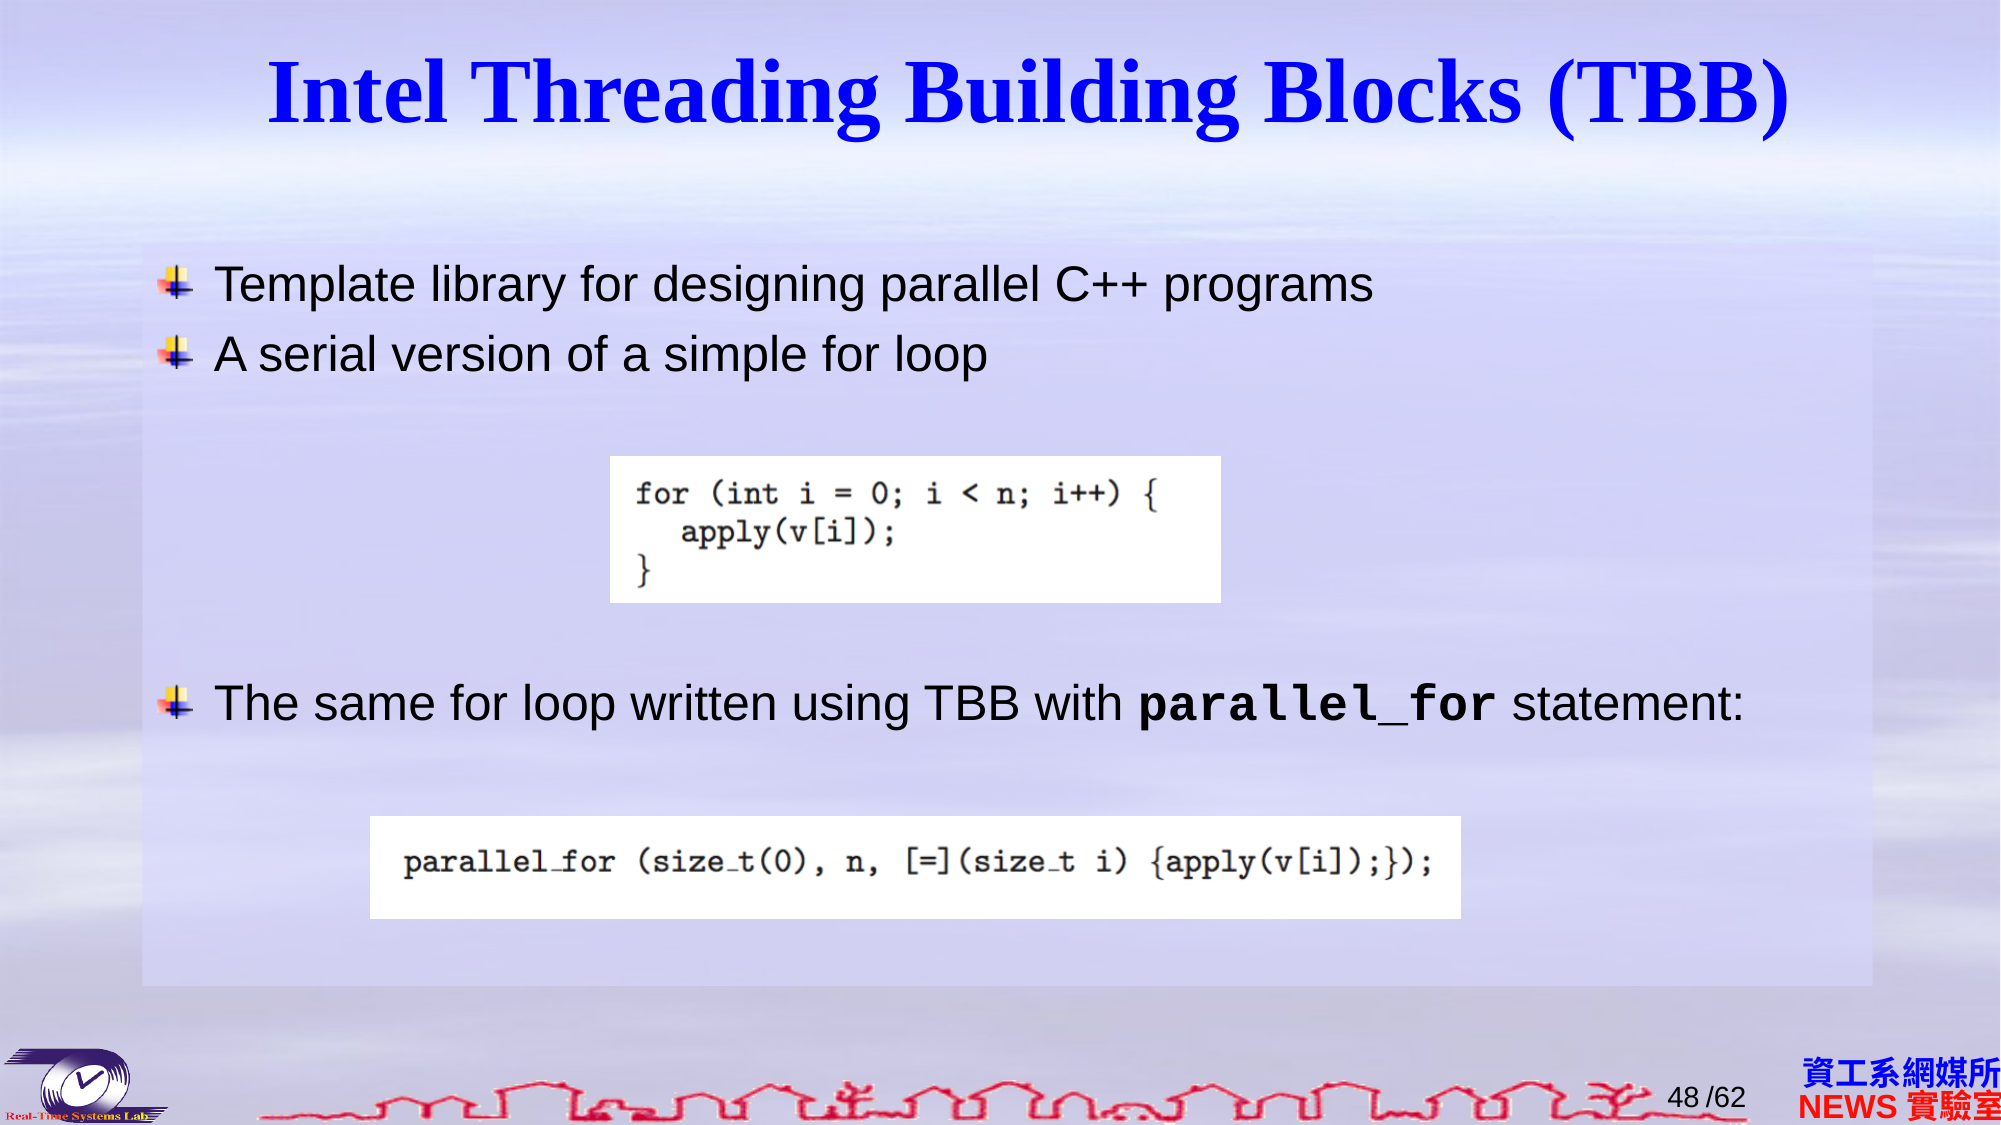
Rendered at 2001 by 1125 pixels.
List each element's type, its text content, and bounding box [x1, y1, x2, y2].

footer /62 [1715, 1070, 2000, 1125]
slide_number 47 [1248, 1070, 1715, 1125]
picture [0, 0, 2001, 1125]
title Intel Threading Building Blocks (TBB) [232, 38, 1827, 133]
list Template library for designing parallel C++ programs A serial version of a simple for loop The same for loop written using TBB with parallel_for statement: [142, 243, 1873, 986]
